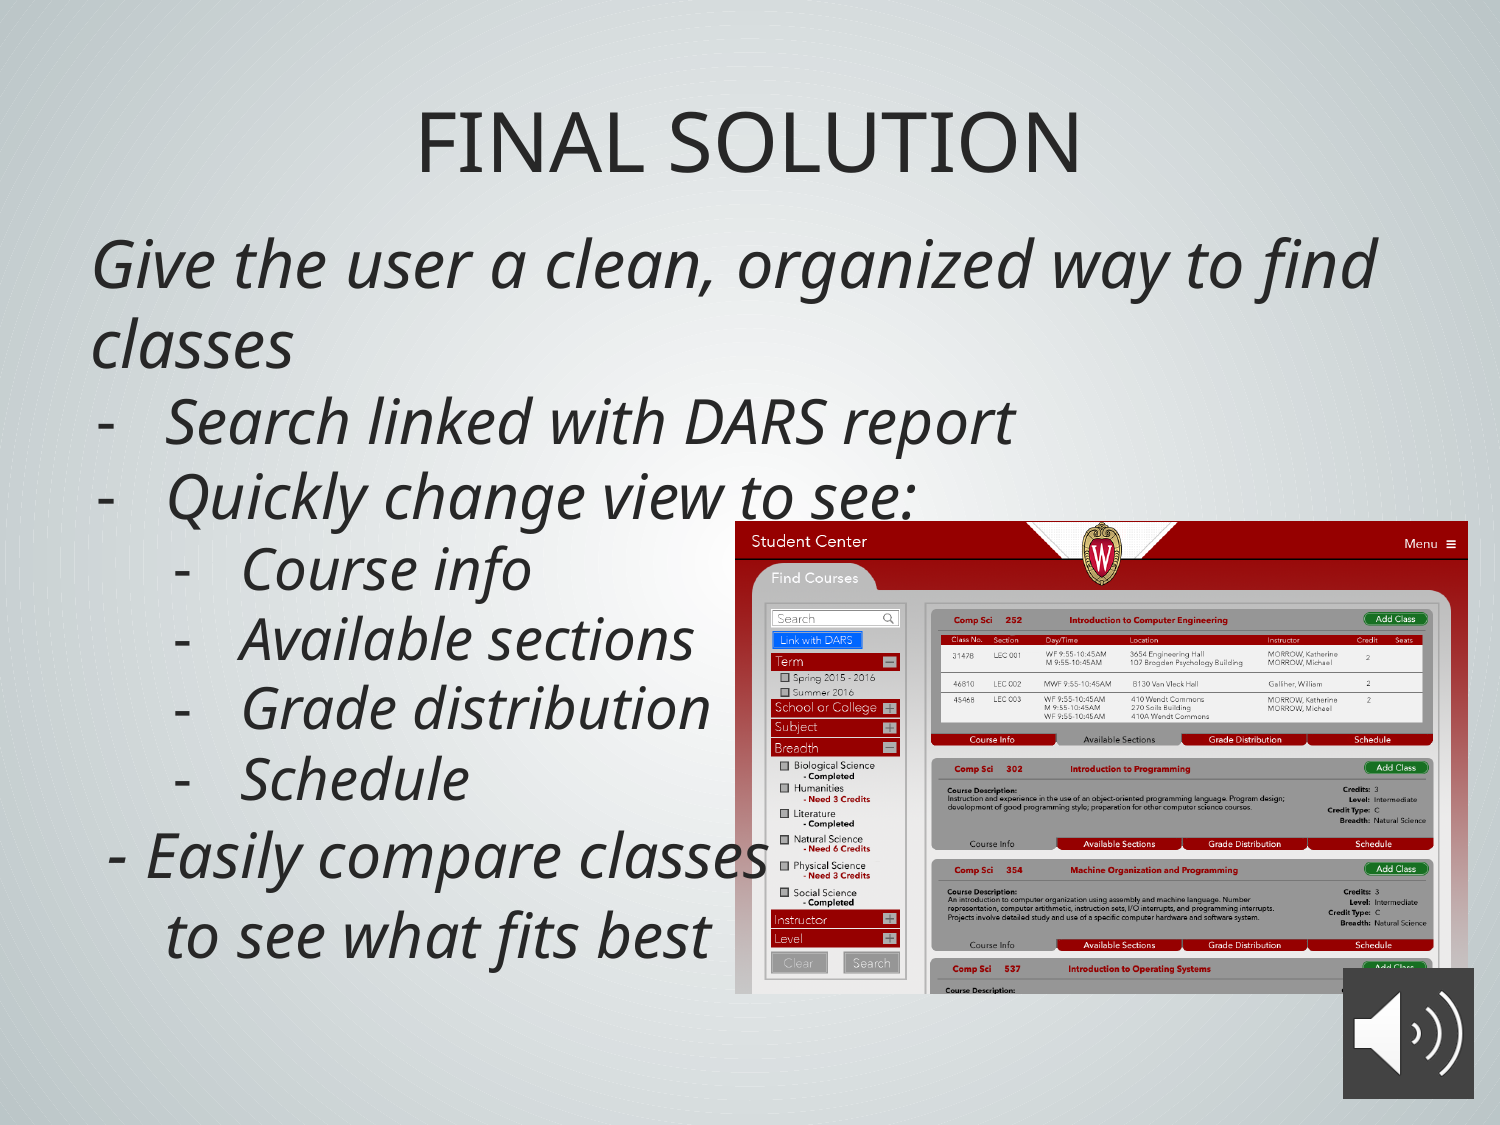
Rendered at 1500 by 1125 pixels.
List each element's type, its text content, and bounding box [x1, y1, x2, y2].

picture [735, 521, 1476, 1101]
text_box Give the user a clean, organized way to find classes Search linked with DARS report Quickly change view to see: Course info Available sections Grade distribution Schedule - Easily compare classes to see what fits best [74, 206, 1425, 1040]
title FINAL SOLUTION [75, 45, 1425, 206]
